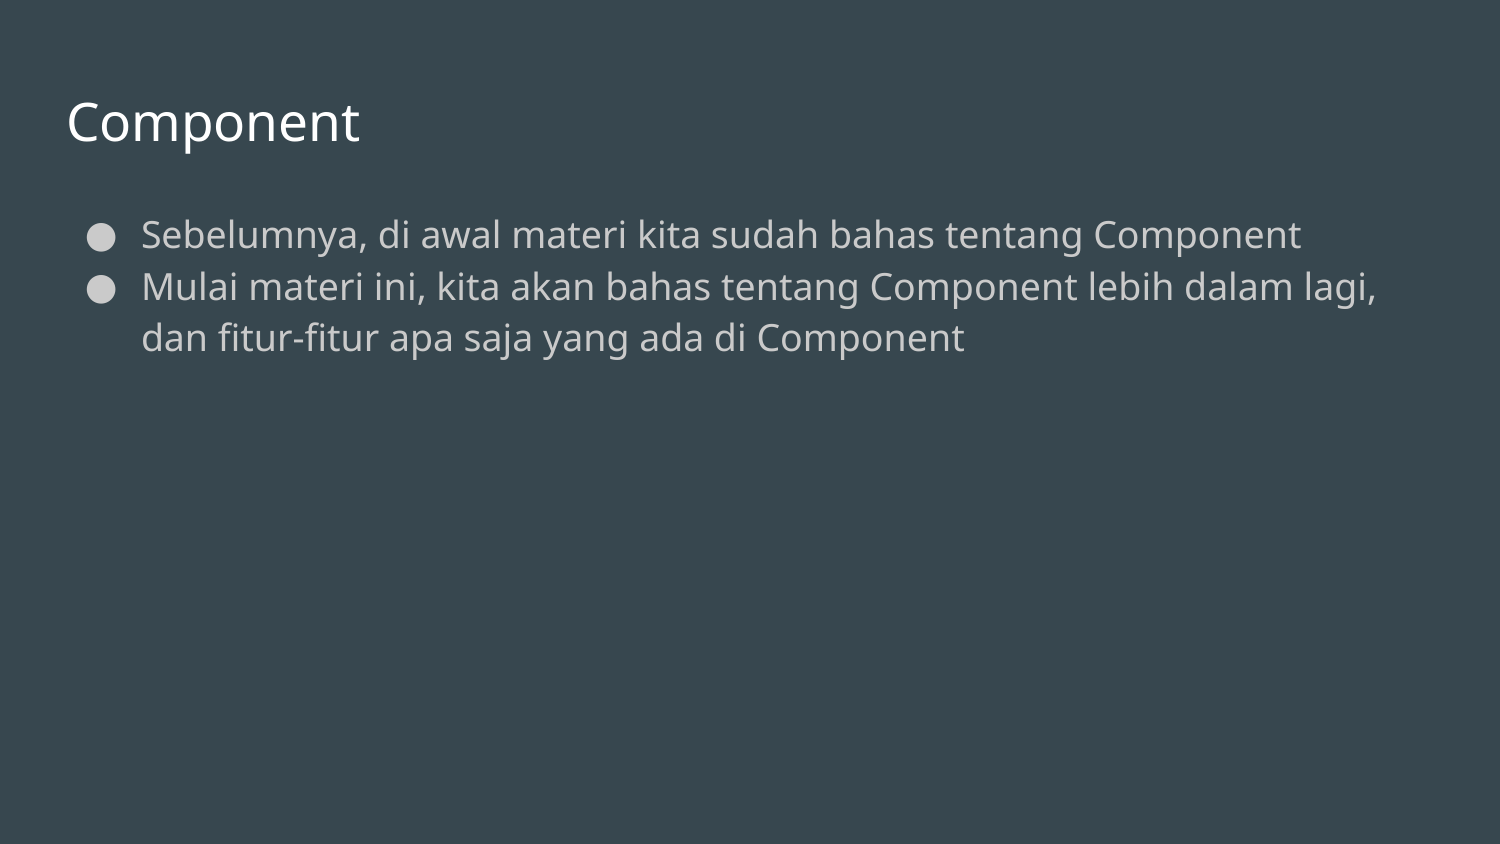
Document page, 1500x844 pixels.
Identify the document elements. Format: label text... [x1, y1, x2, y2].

title Component [51, 72, 1449, 167]
list Sebelumnya, di awal materi kita sudah bahas tentang Component Mulai materi ini, kita akan bahas tentang Component lebih dalam lagi, dan fitur-fitur apa saja yang ada di Component [51, 189, 1449, 750]
